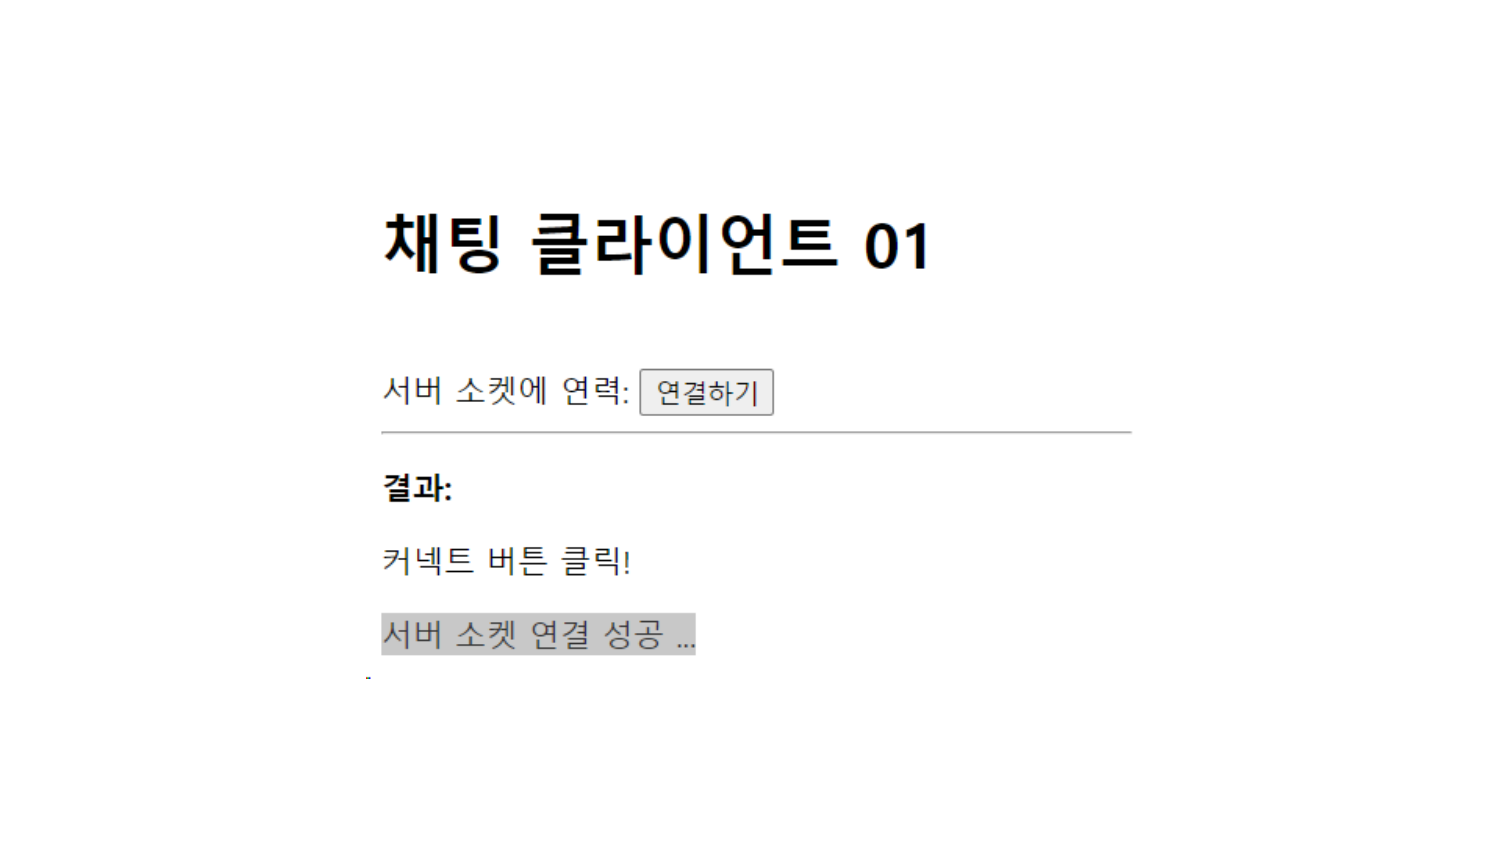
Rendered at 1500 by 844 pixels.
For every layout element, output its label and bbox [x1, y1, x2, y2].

picture [366, 164, 1134, 680]
